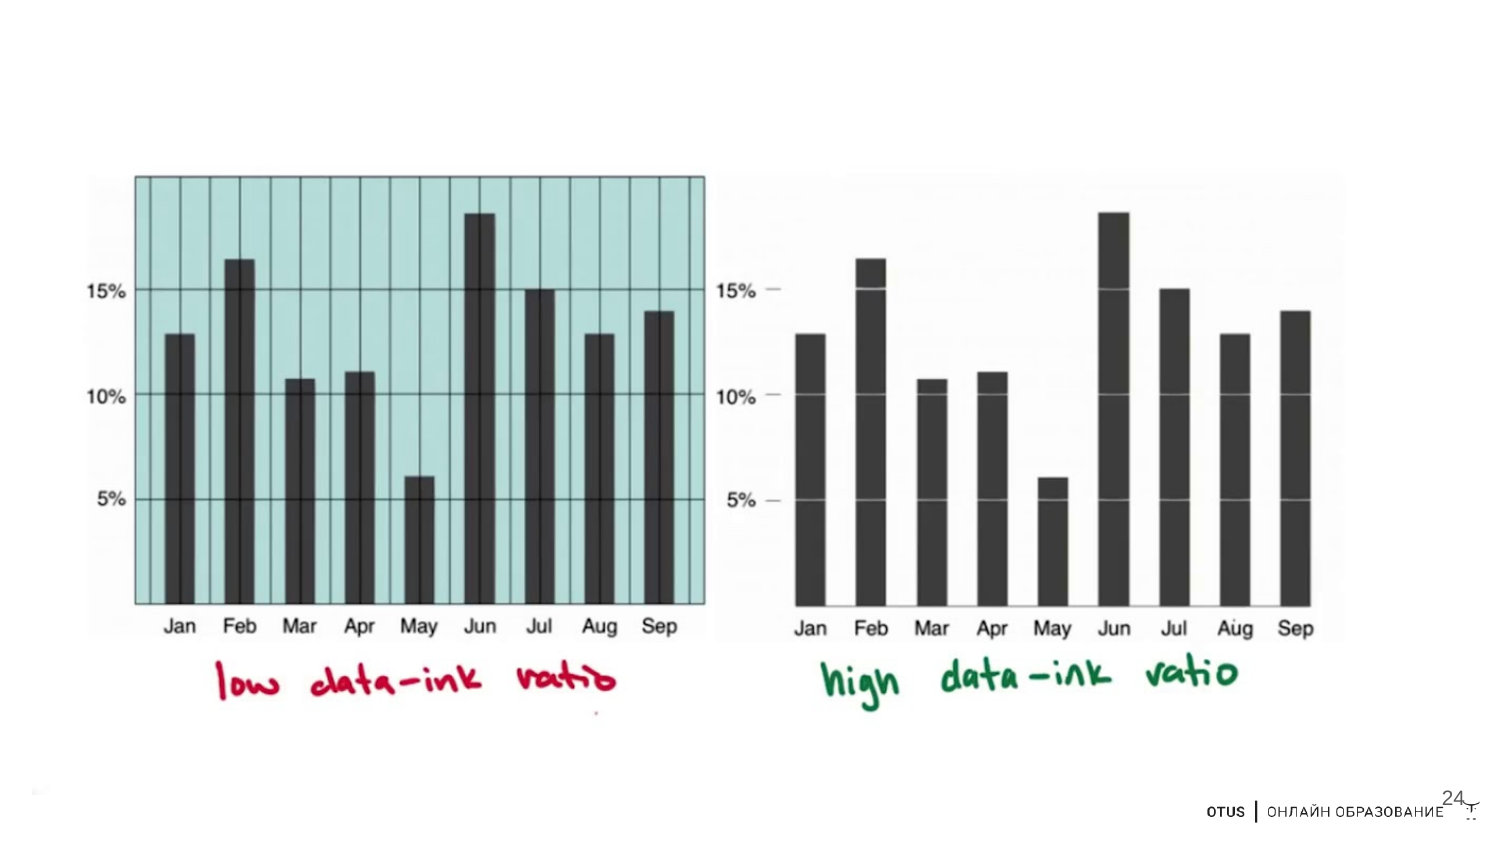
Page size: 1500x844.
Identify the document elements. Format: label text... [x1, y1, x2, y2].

picture [0, 0, 1500, 844]
slide_number 24 [1389, 764, 1480, 830]
